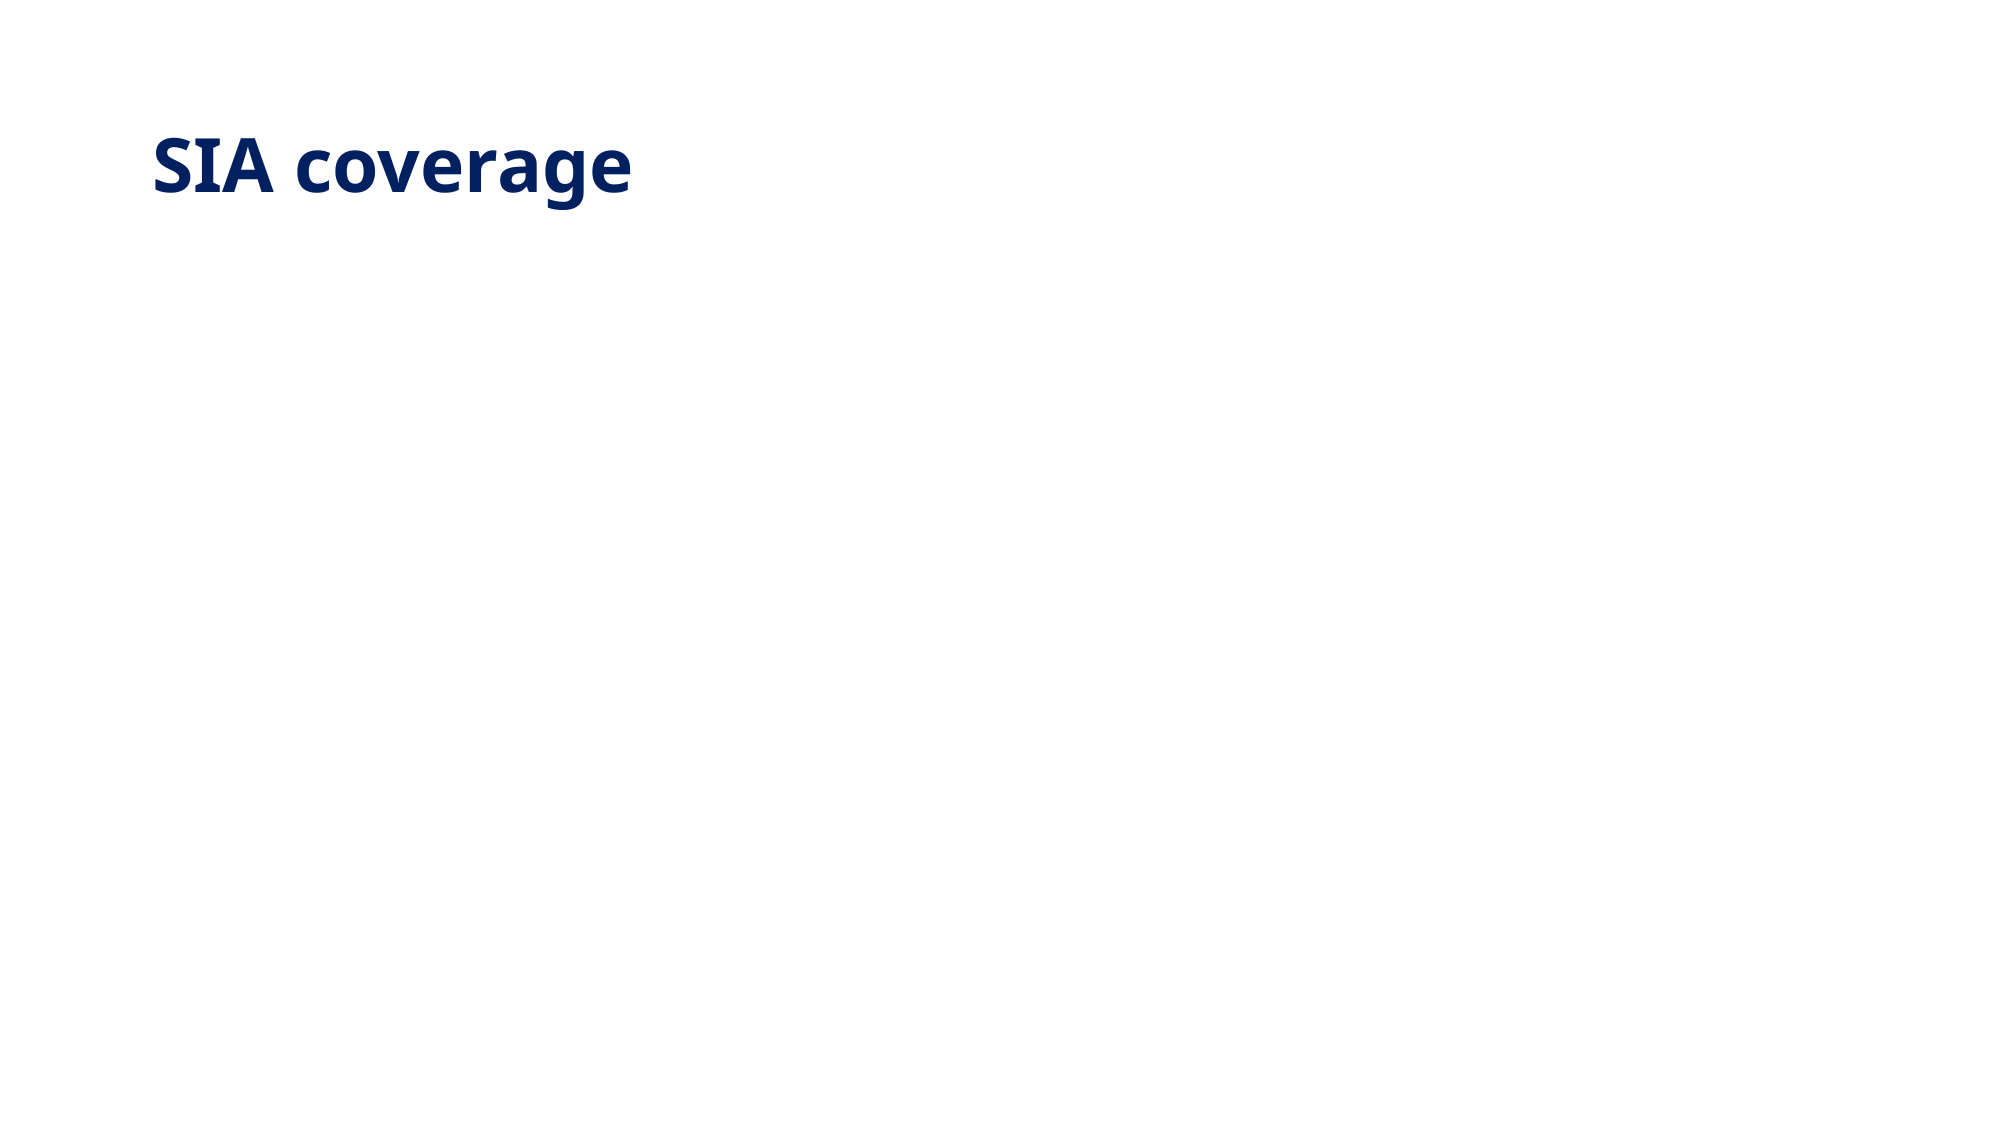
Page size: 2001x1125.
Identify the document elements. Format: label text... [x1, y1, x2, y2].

title SIA coverage [137, 59, 1863, 278]
